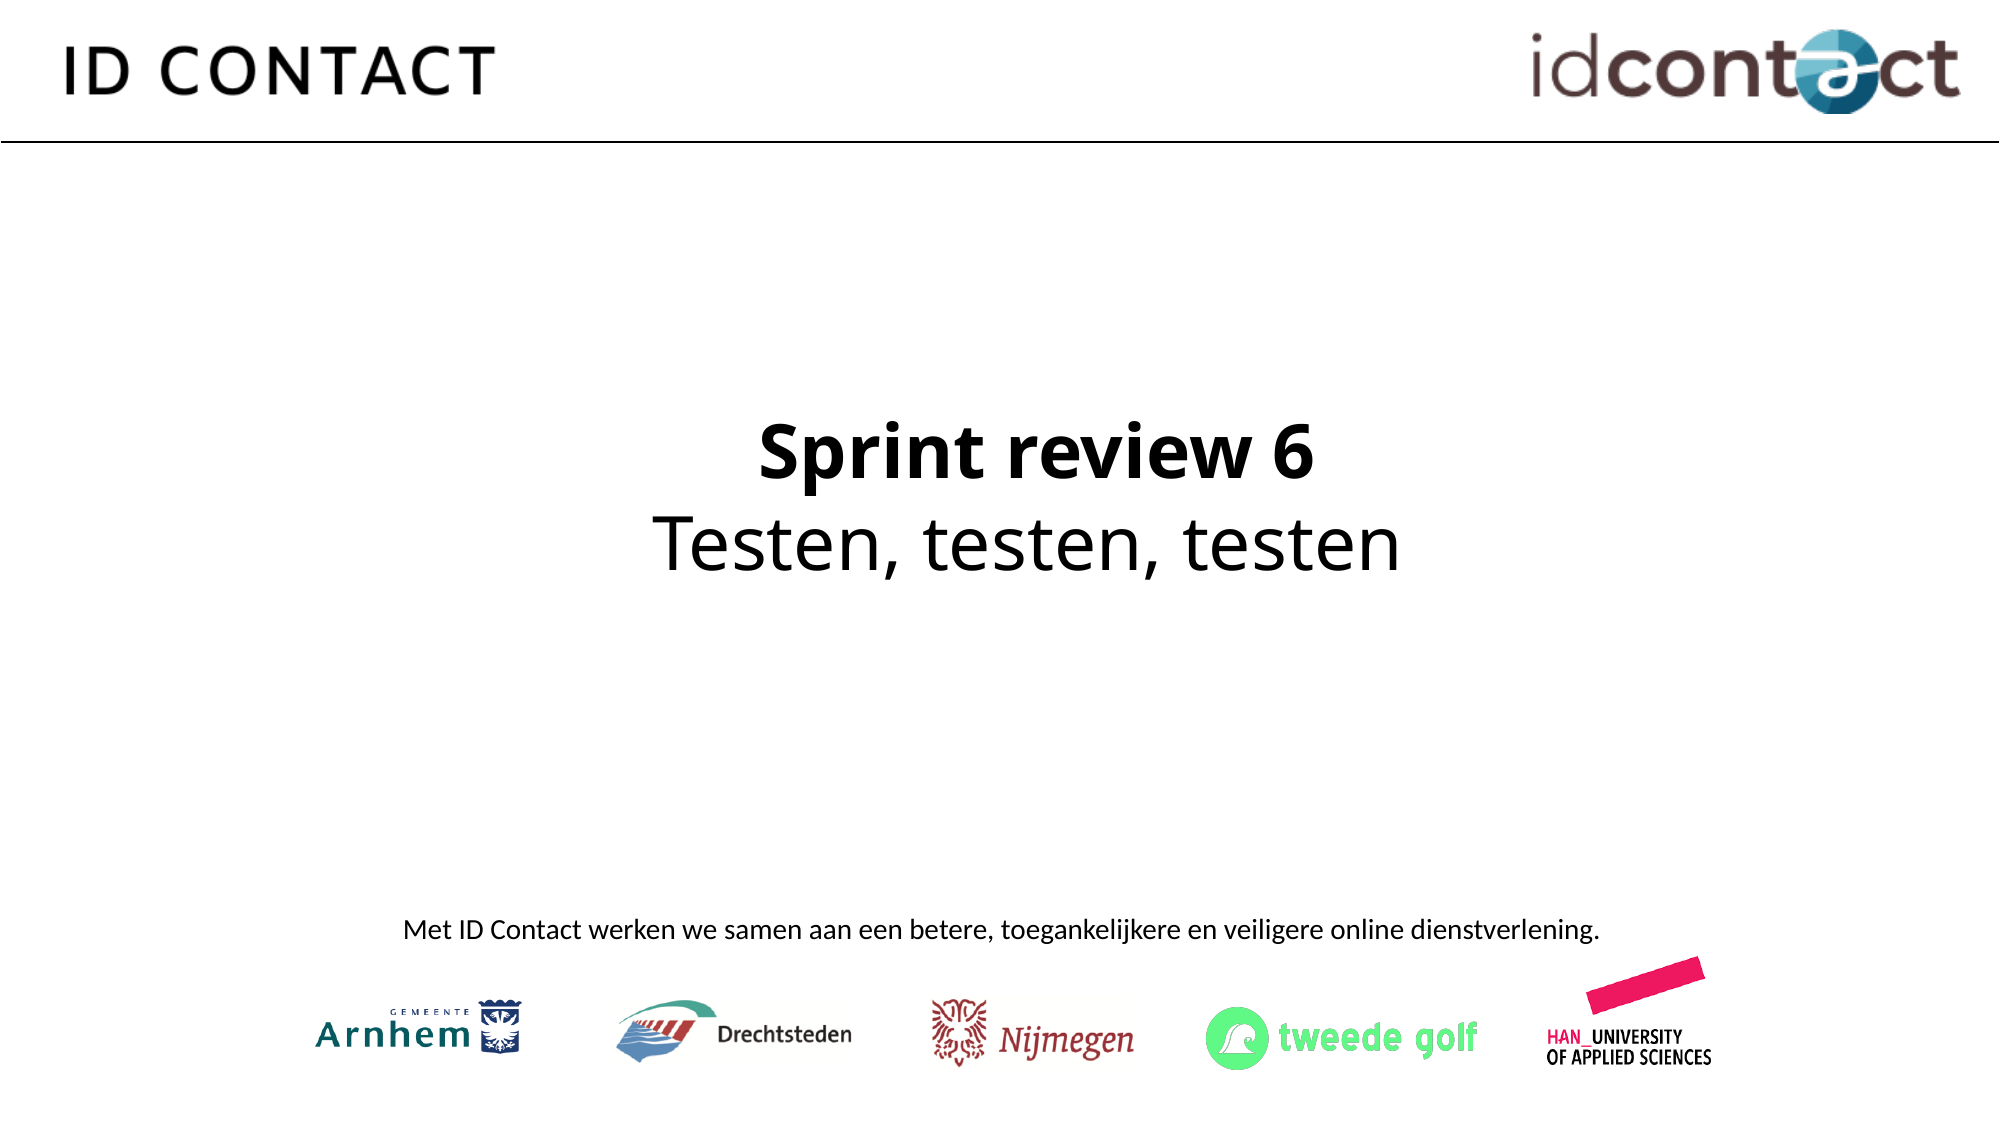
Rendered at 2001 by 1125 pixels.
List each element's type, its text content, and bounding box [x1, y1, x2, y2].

text_box [49, 359, 1961, 495]
text_box Sprint review 6 Testen, testen, testen [50, 166, 2000, 829]
table_header [1, 0, 1999, 141]
text_box Met ID Contact werken we samen aan een betere, toegankelijkere en veiligere online dienstverlening. [85, 902, 1920, 953]
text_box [289, 928, 1711, 1092]
picture [1532, 27, 1961, 114]
picture [41, 21, 531, 114]
